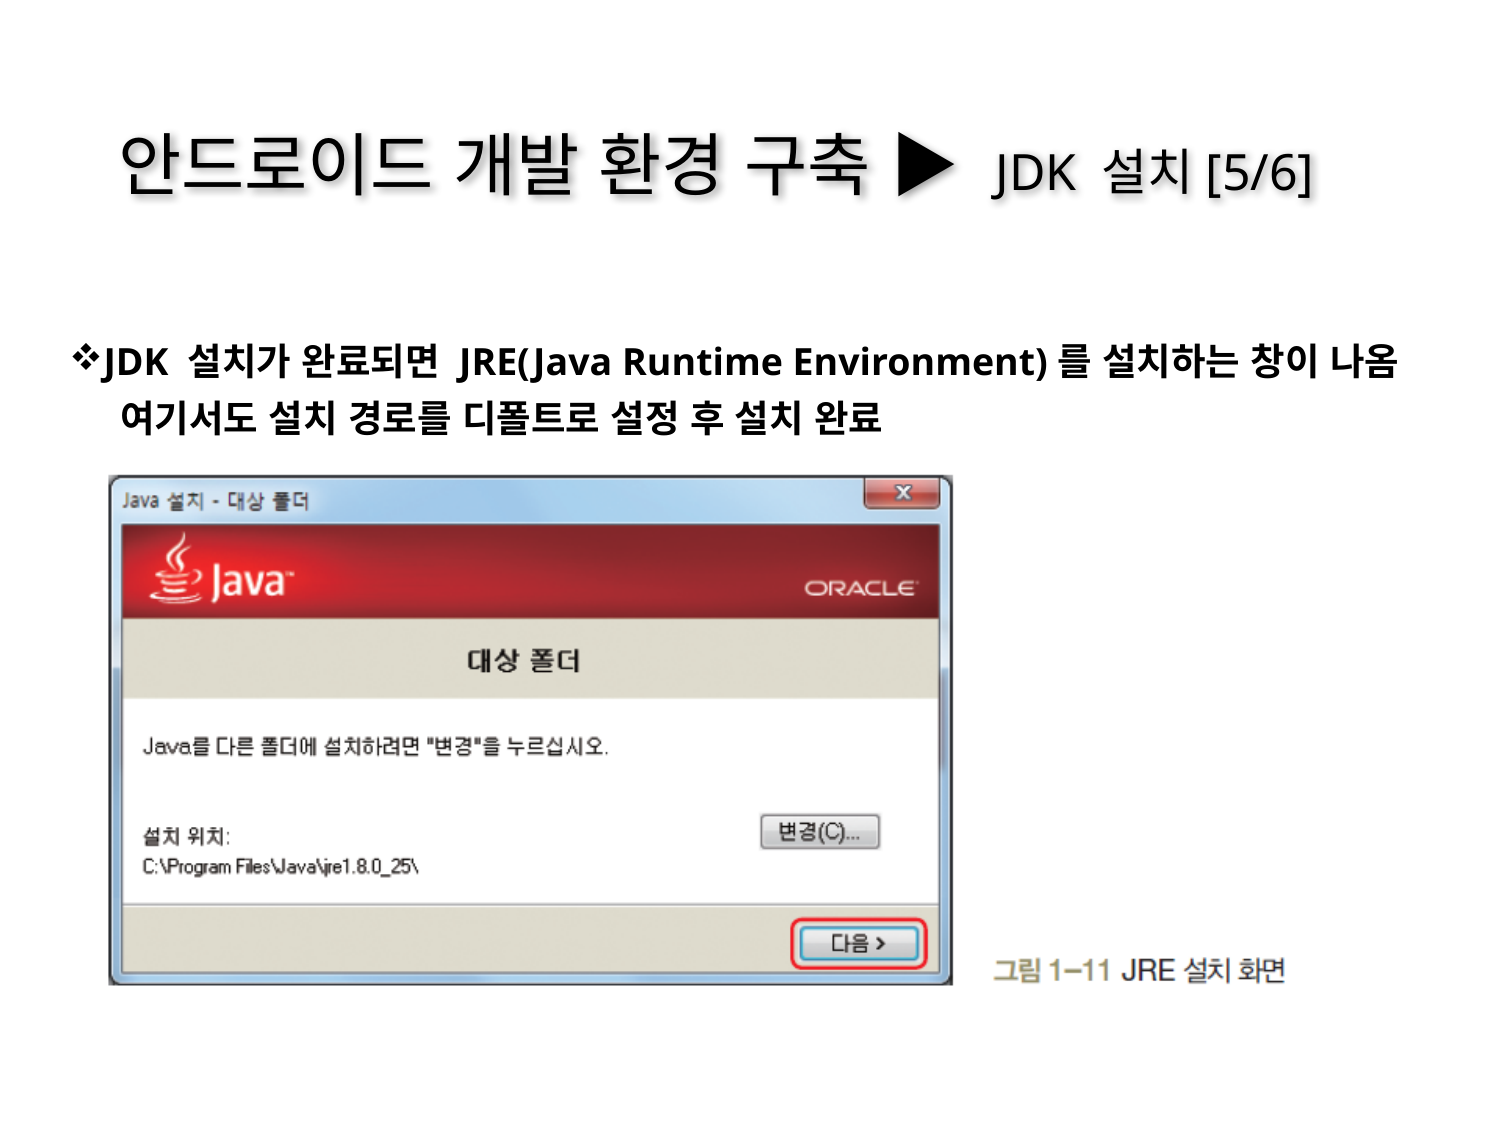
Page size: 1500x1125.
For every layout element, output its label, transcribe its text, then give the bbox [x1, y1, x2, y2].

picture [104, 469, 1291, 992]
list JDK 설치가 완료되면 JRE(Java Runtime Environment)를 설치하는 창이 나옴 여기서도 설치 경로를 디폴트로 설정 후 설치 완료 [54, 336, 1500, 1050]
title 안드로이드 개발 환경 구축 ▶ JDK 설치[5/6] [103, 59, 1397, 278]
